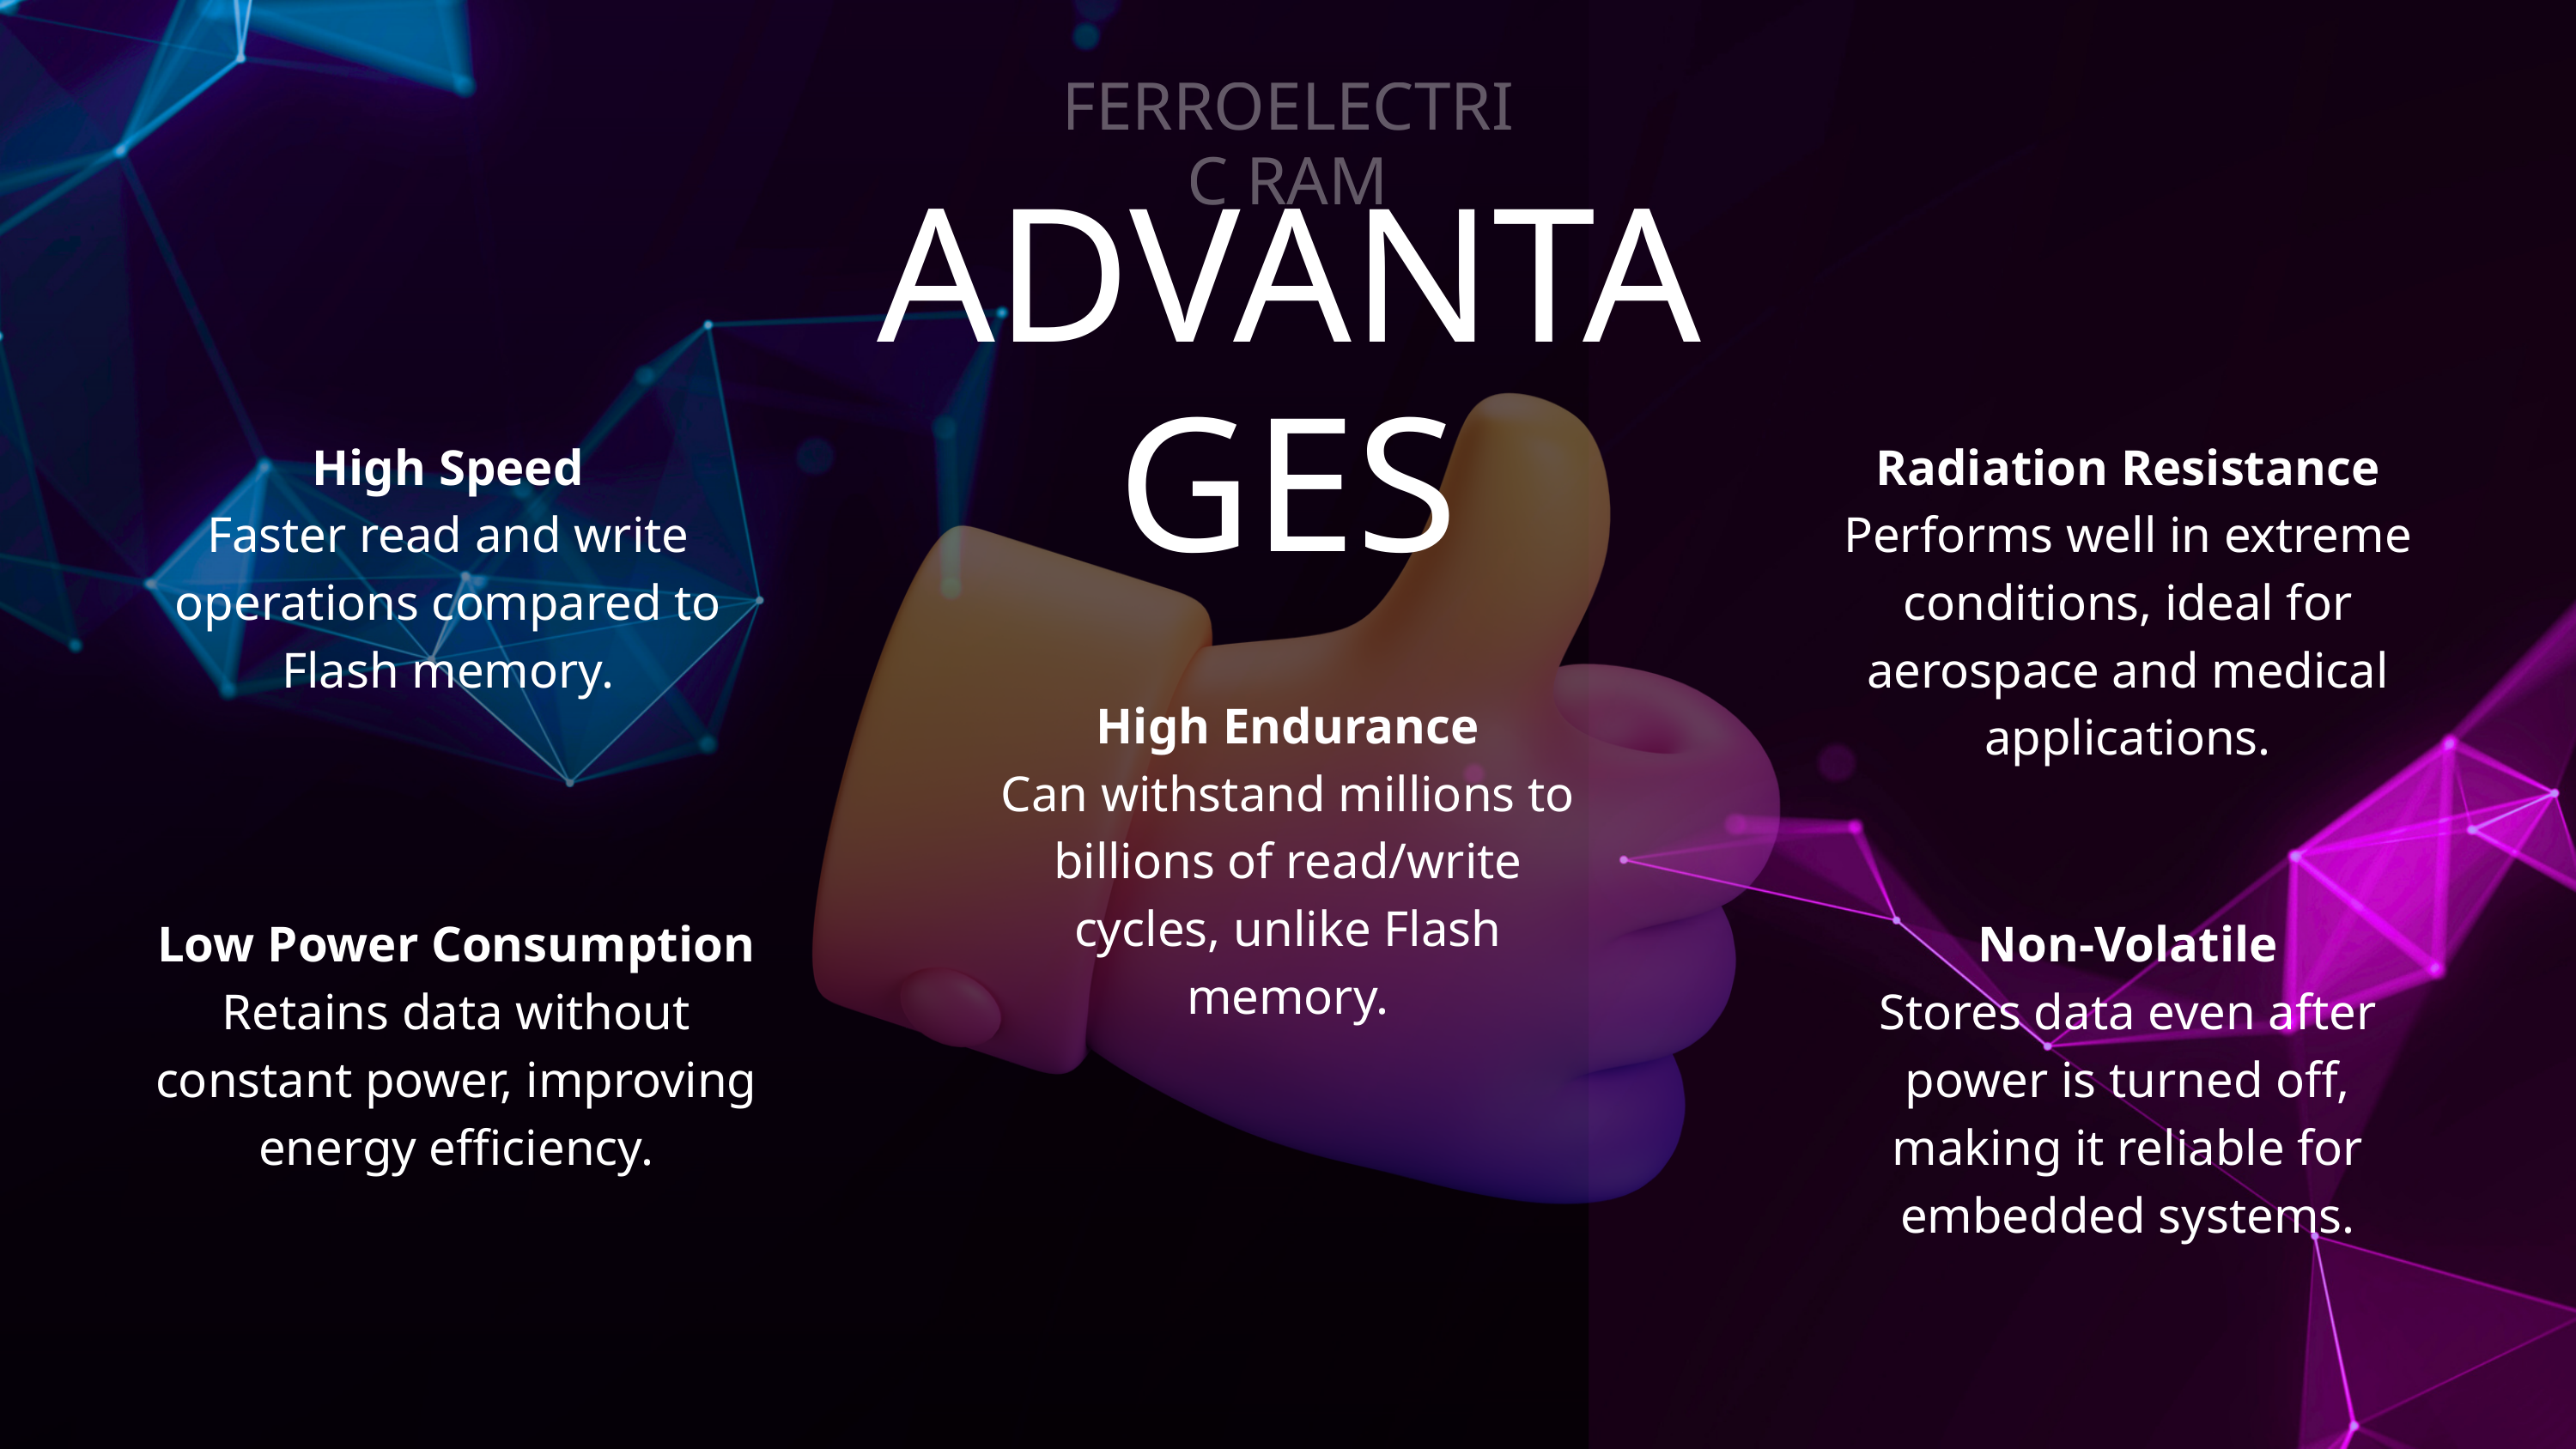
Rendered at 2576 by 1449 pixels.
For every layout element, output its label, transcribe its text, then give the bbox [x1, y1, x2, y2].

text_box [1589, 0, 2576, 1449]
text_box [0, 0, 1589, 1449]
text_box Radiation Resistance Performs well in extreme conditions, ideal for aerospace and medical applications. [1824, 427, 2432, 766]
text_box Low Power Consumption Retains data without constant power, improving energy efficiency. [144, 904, 768, 1175]
text_box High Endurance Can withstand millions to billions of read/write cycles, unlike Flash memory. [984, 685, 1591, 1024]
text_box FERROELECTRIC RAM [1054, 69, 1522, 218]
text_box Non-Volatile Stores data even after power is turned off, making it reliable for embedded systems. [1824, 904, 2432, 1243]
text_box High Speed Faster read and write operations compared to Flash memory. [144, 427, 751, 698]
text_box ADVANTAGES [811, 169, 1765, 589]
text_box [757, 272, 1819, 1334]
